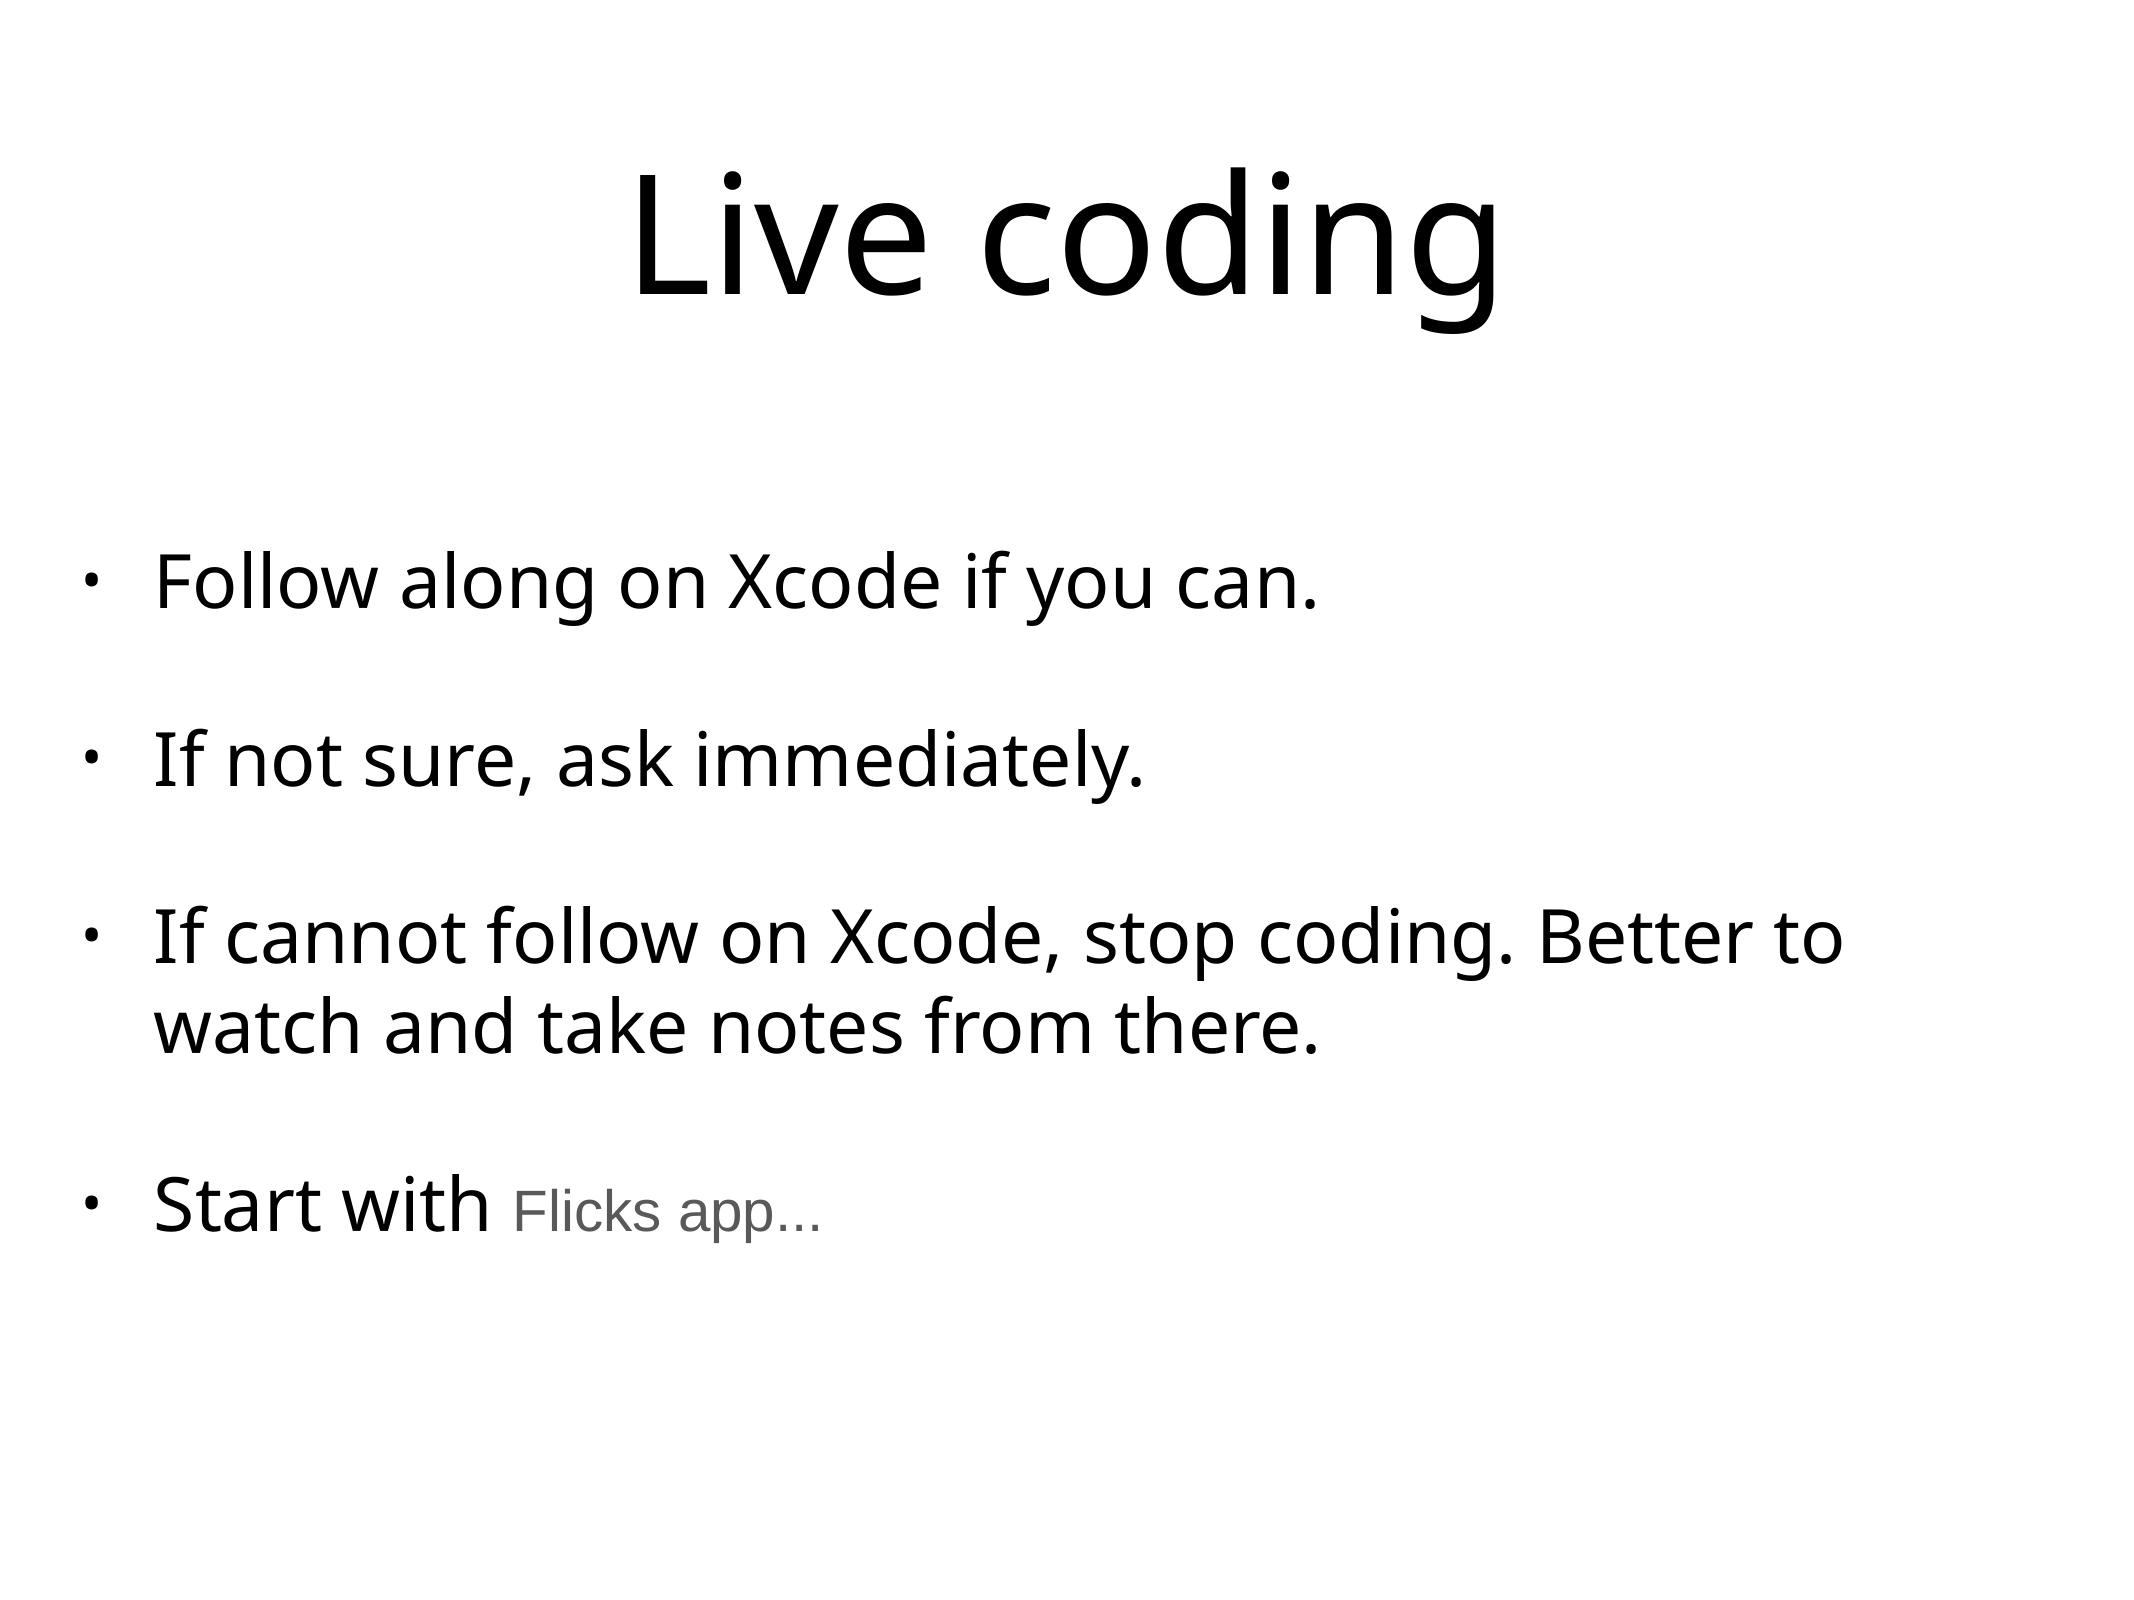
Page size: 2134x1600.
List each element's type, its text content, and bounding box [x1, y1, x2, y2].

list Follow along on Xcode if you can. If not sure, ask immediately. If cannot follow on Xcode, stop coding. Better to watch and take notes from there. Start with Flicks app... [72, 358, 2061, 1422]
title Live coding [72, 138, 2061, 317]
